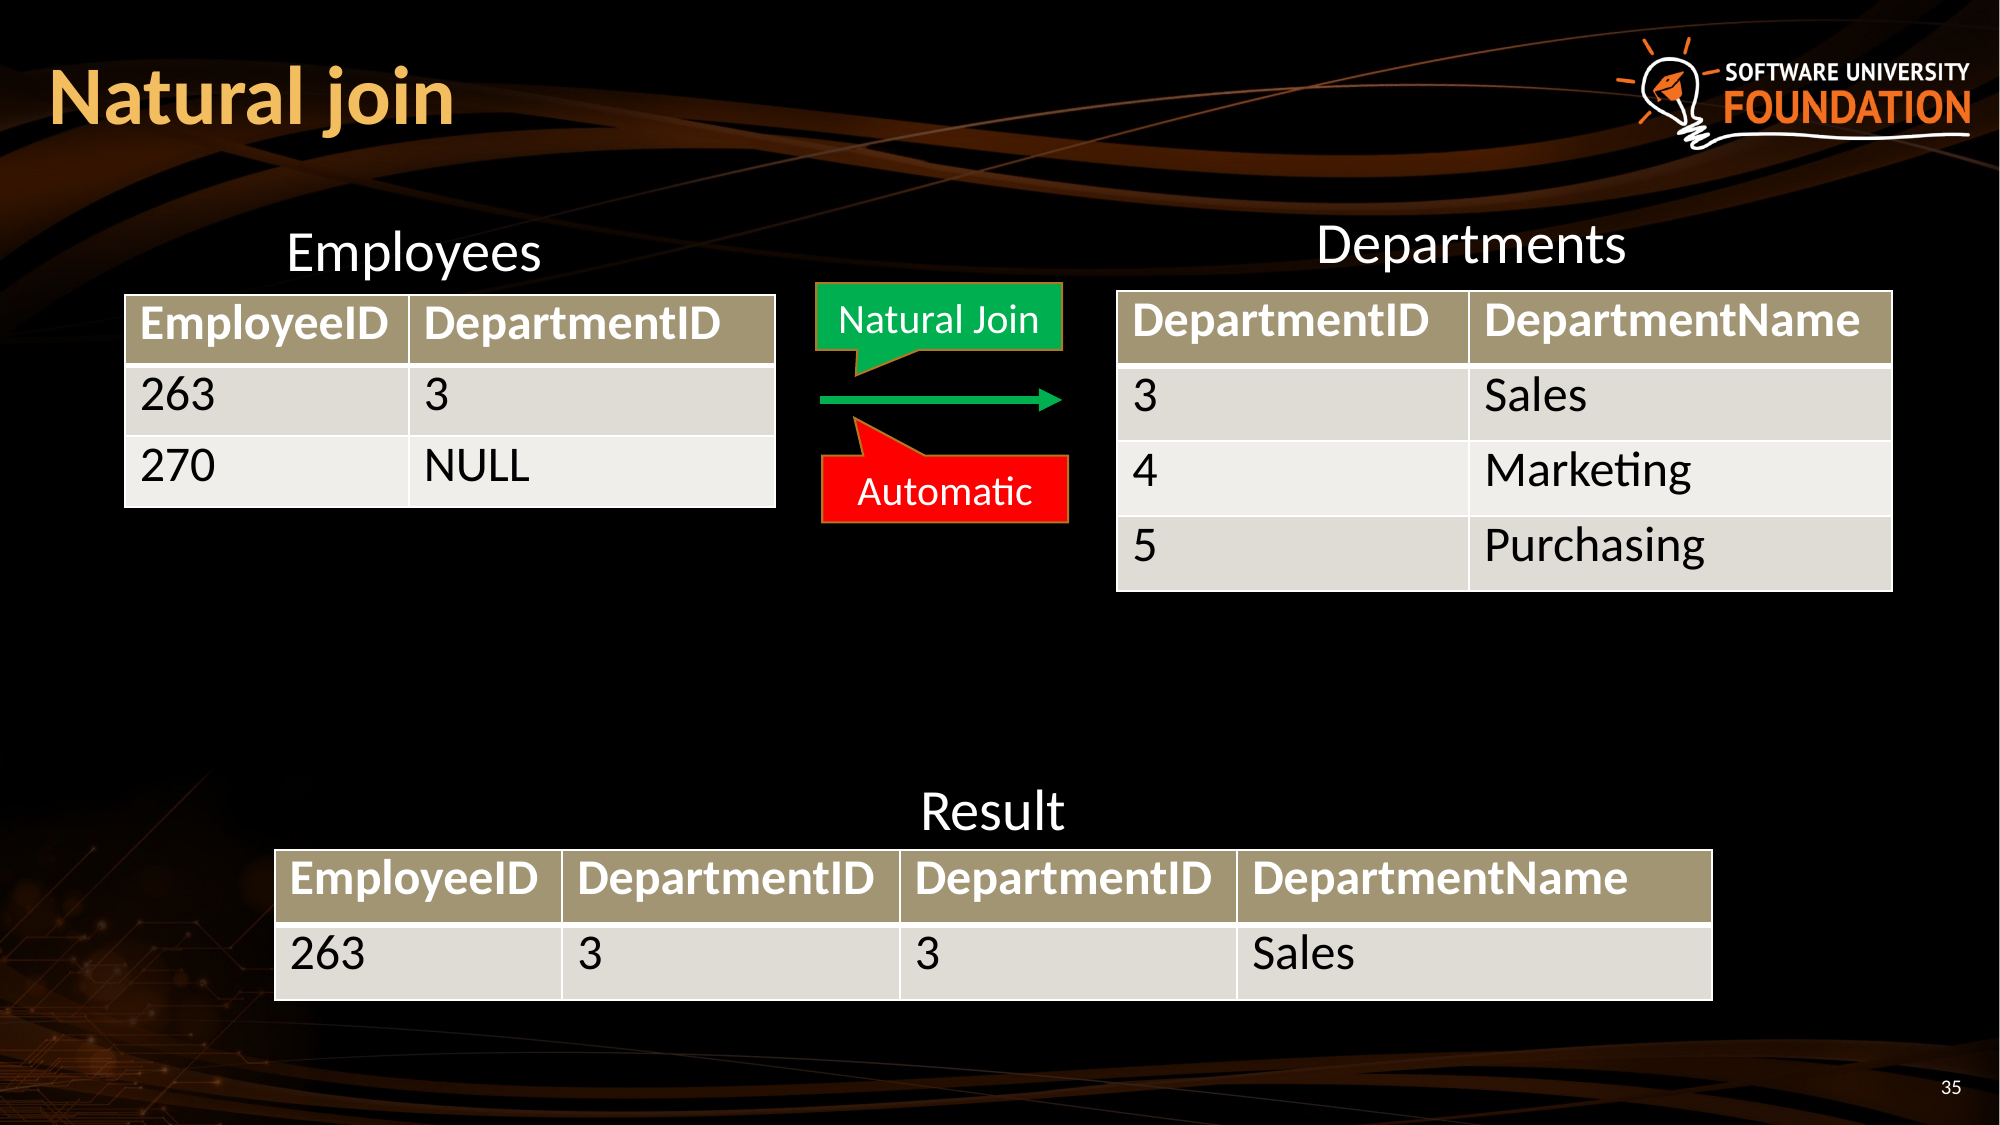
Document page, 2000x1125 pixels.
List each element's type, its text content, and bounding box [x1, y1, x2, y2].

table_cell 263 [126, 368, 408, 435]
table_cell NULL [410, 437, 774, 506]
table_cell 4 [1118, 442, 1468, 515]
table_header DepartmentID [901, 851, 1236, 922]
text_box Employees [271, 205, 557, 290]
table_cell 263 [276, 928, 561, 999]
table_cell Purchasing [1470, 517, 1891, 590]
text_box Result [905, 764, 1081, 849]
table_cell Sales [1238, 928, 1711, 999]
table_cell 270 [126, 437, 408, 506]
table_header DepartmentName [1470, 292, 1891, 363]
text_box Natural Join [815, 282, 1064, 377]
table_header DepartmentID [563, 851, 899, 922]
table_cell 3 [901, 928, 1236, 999]
table_cell 3 [410, 368, 774, 435]
table_header EmployeeID [126, 296, 408, 363]
table_cell 5 [1118, 517, 1468, 590]
table_header DepartmentID [1118, 292, 1468, 363]
table_header DepartmentName [1238, 851, 1711, 922]
picture [0, 0, 2000, 1125]
table_cell 3 [1118, 369, 1468, 440]
title Natural join [30, 6, 1602, 189]
table_header EmployeeID [276, 851, 561, 922]
table_cell 3 [563, 928, 899, 999]
table_cell Sales [1470, 369, 1891, 440]
table_header DepartmentID [410, 296, 774, 363]
table_cell Marketing [1470, 442, 1891, 515]
text_box Automatic [821, 415, 1070, 524]
slide_number 35 [1897, 1070, 1968, 1103]
text_box Departments [1301, 197, 1643, 283]
